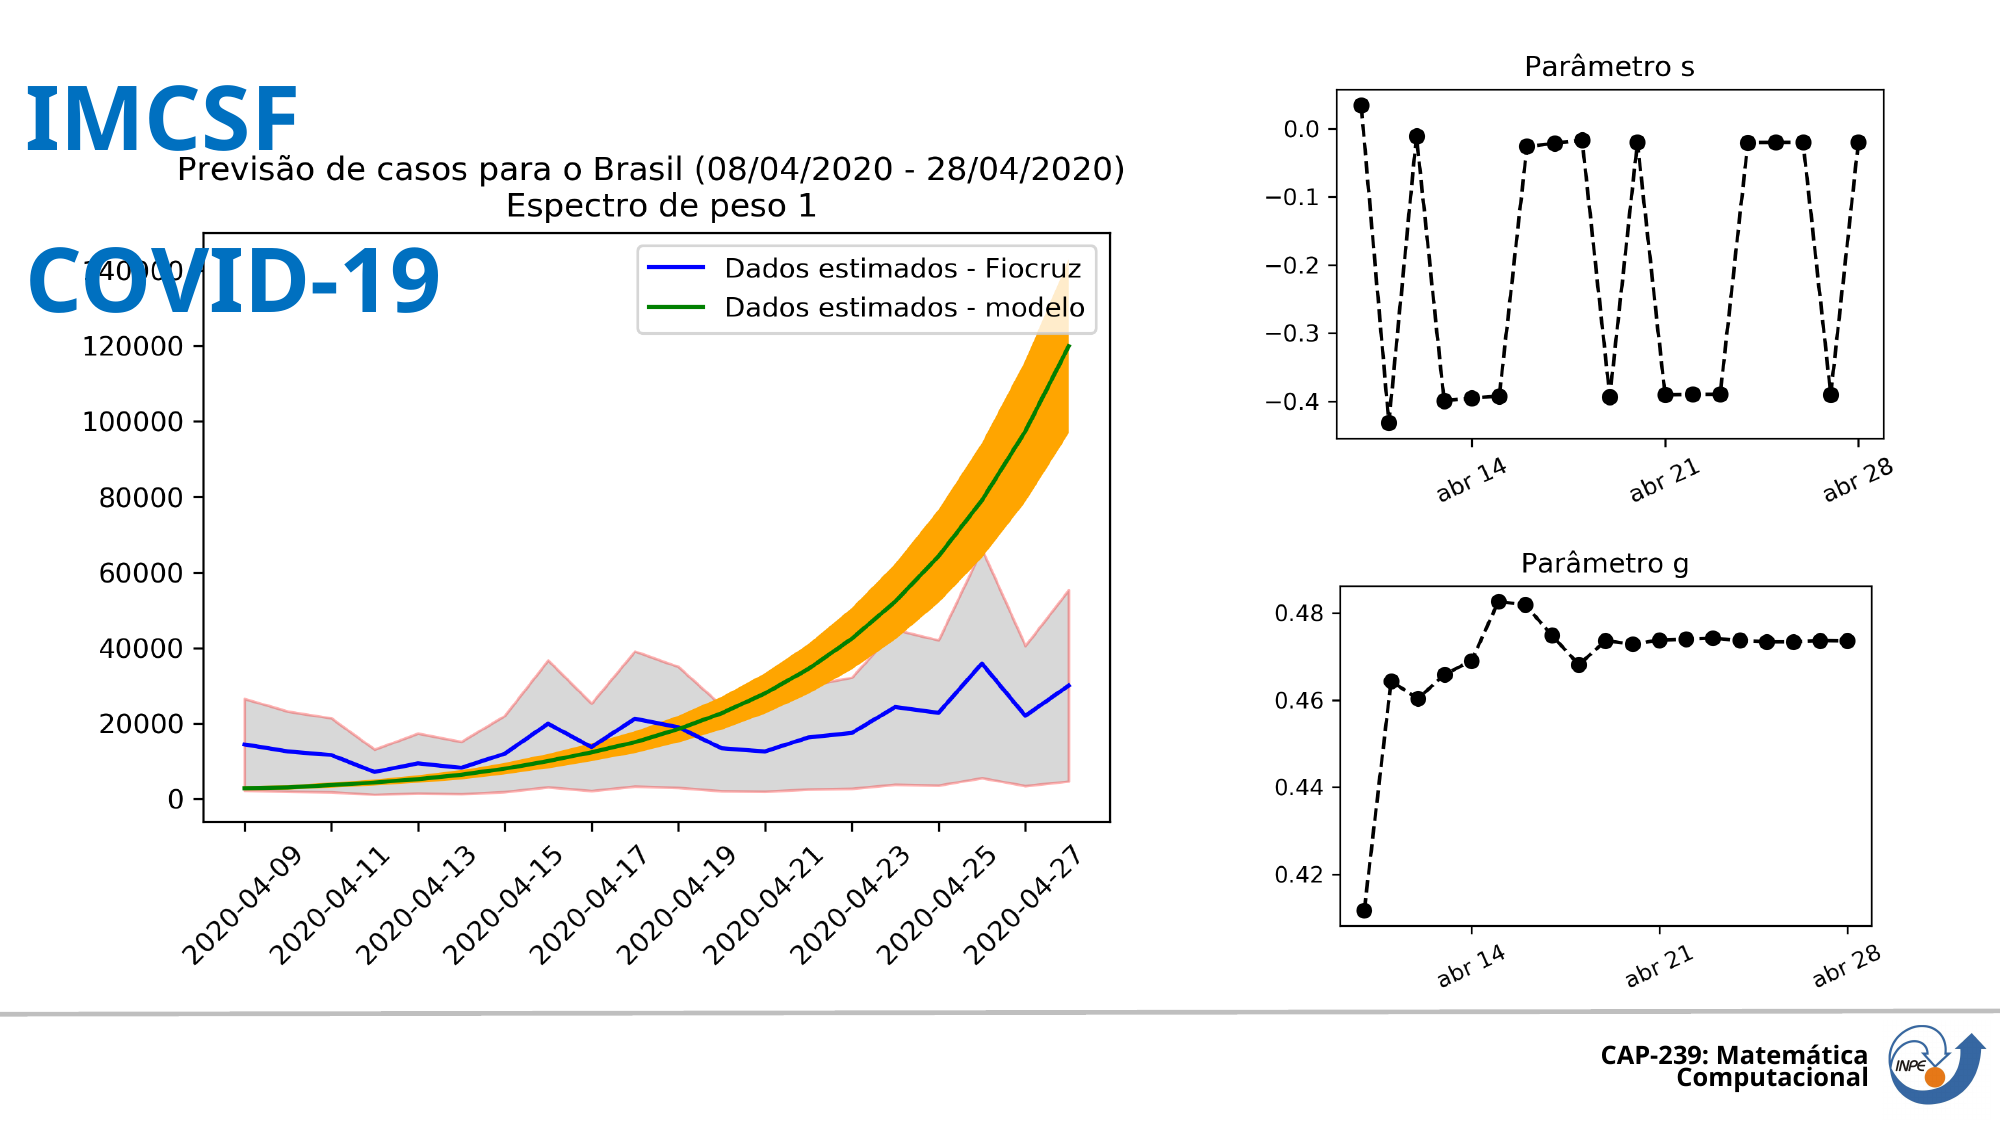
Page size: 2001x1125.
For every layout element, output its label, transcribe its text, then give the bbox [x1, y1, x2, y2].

picture [61, 135, 1155, 989]
picture [1233, 35, 1914, 525]
text_box CAP-239: Matemática Computacional [1472, 1040, 1877, 1100]
picture [1882, 1016, 1991, 1120]
picture [1257, 534, 1899, 1009]
text_box IMCSF COVID-19 [10, 0, 594, 199]
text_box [0, 1010, 1256, 1015]
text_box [1901, 1010, 2000, 1015]
